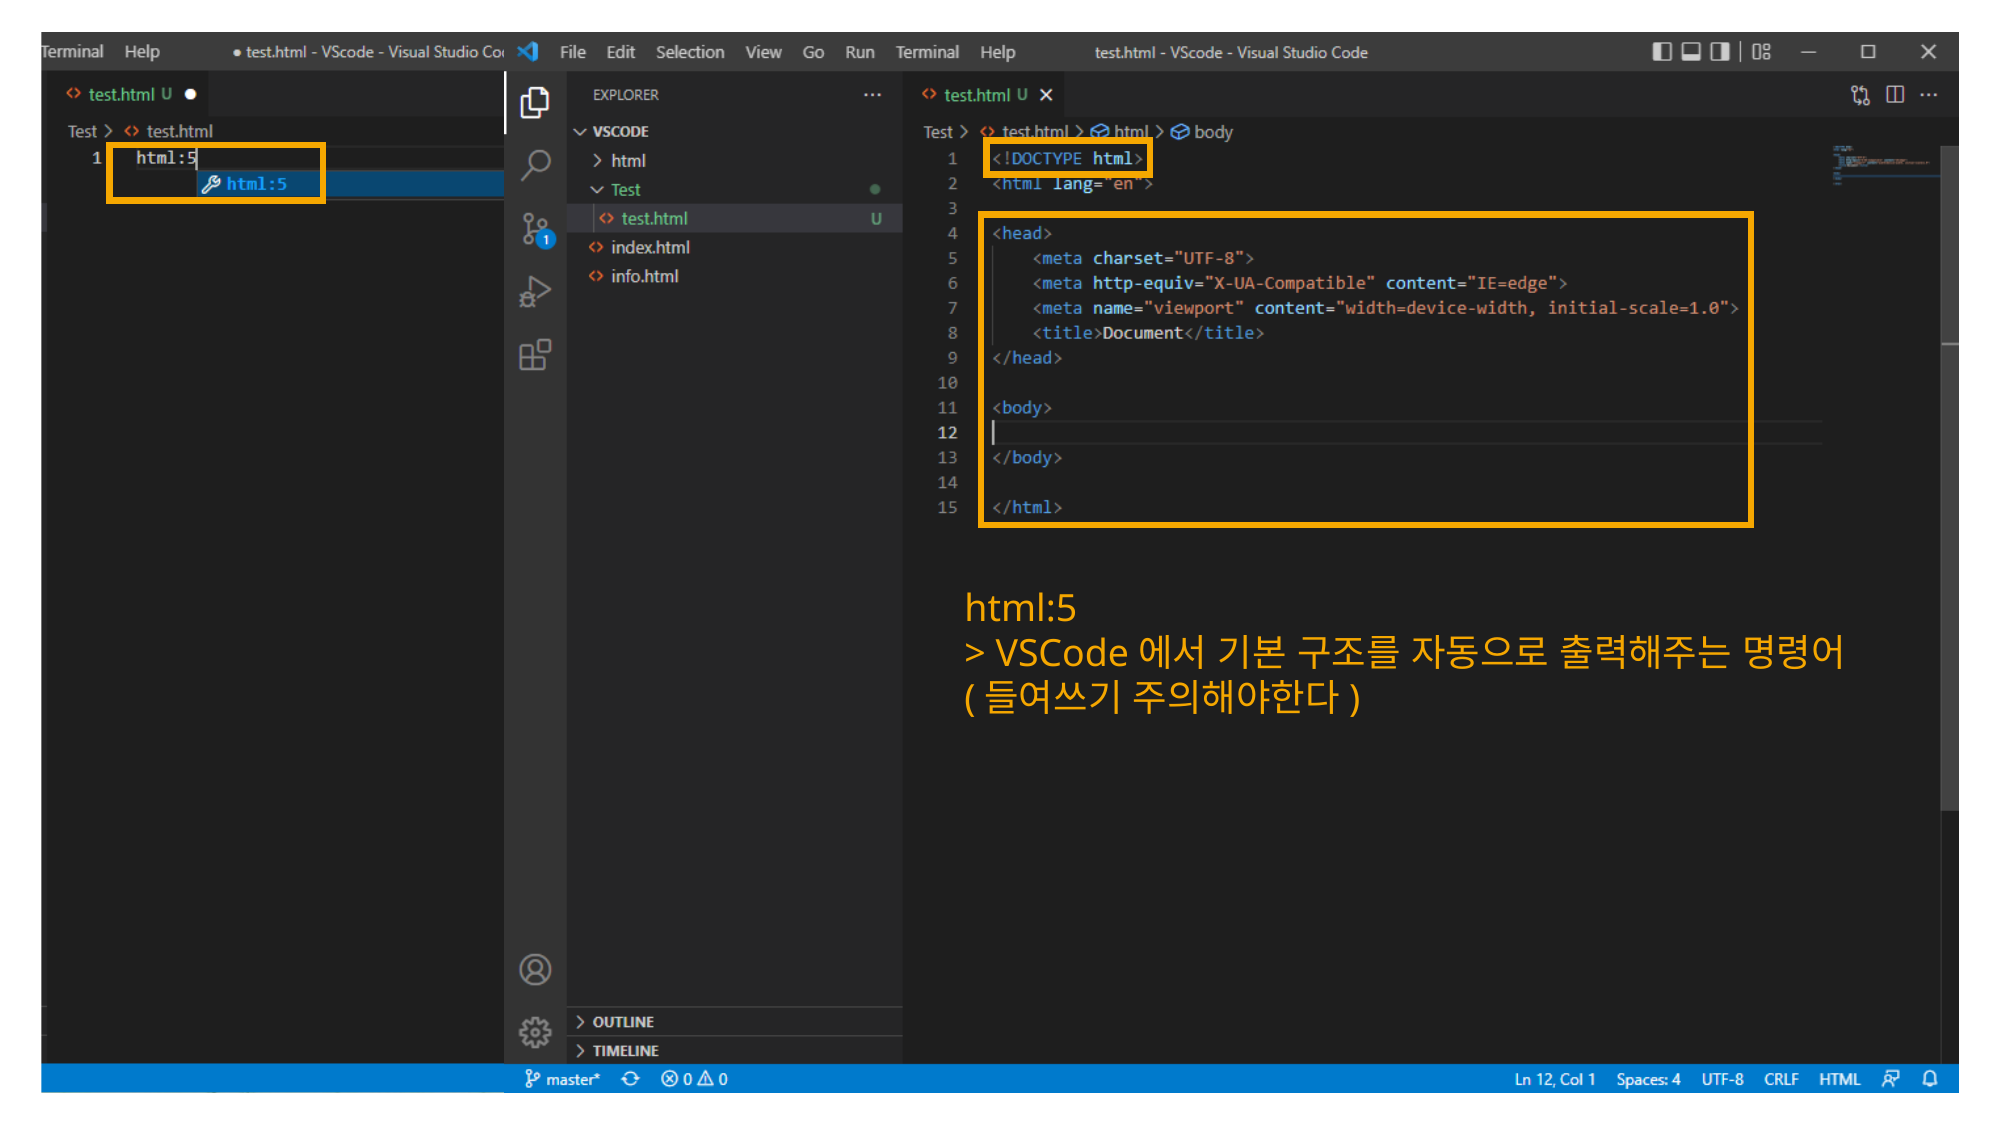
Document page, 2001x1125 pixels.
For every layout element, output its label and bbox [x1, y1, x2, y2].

text_box [41, 32, 1959, 1093]
